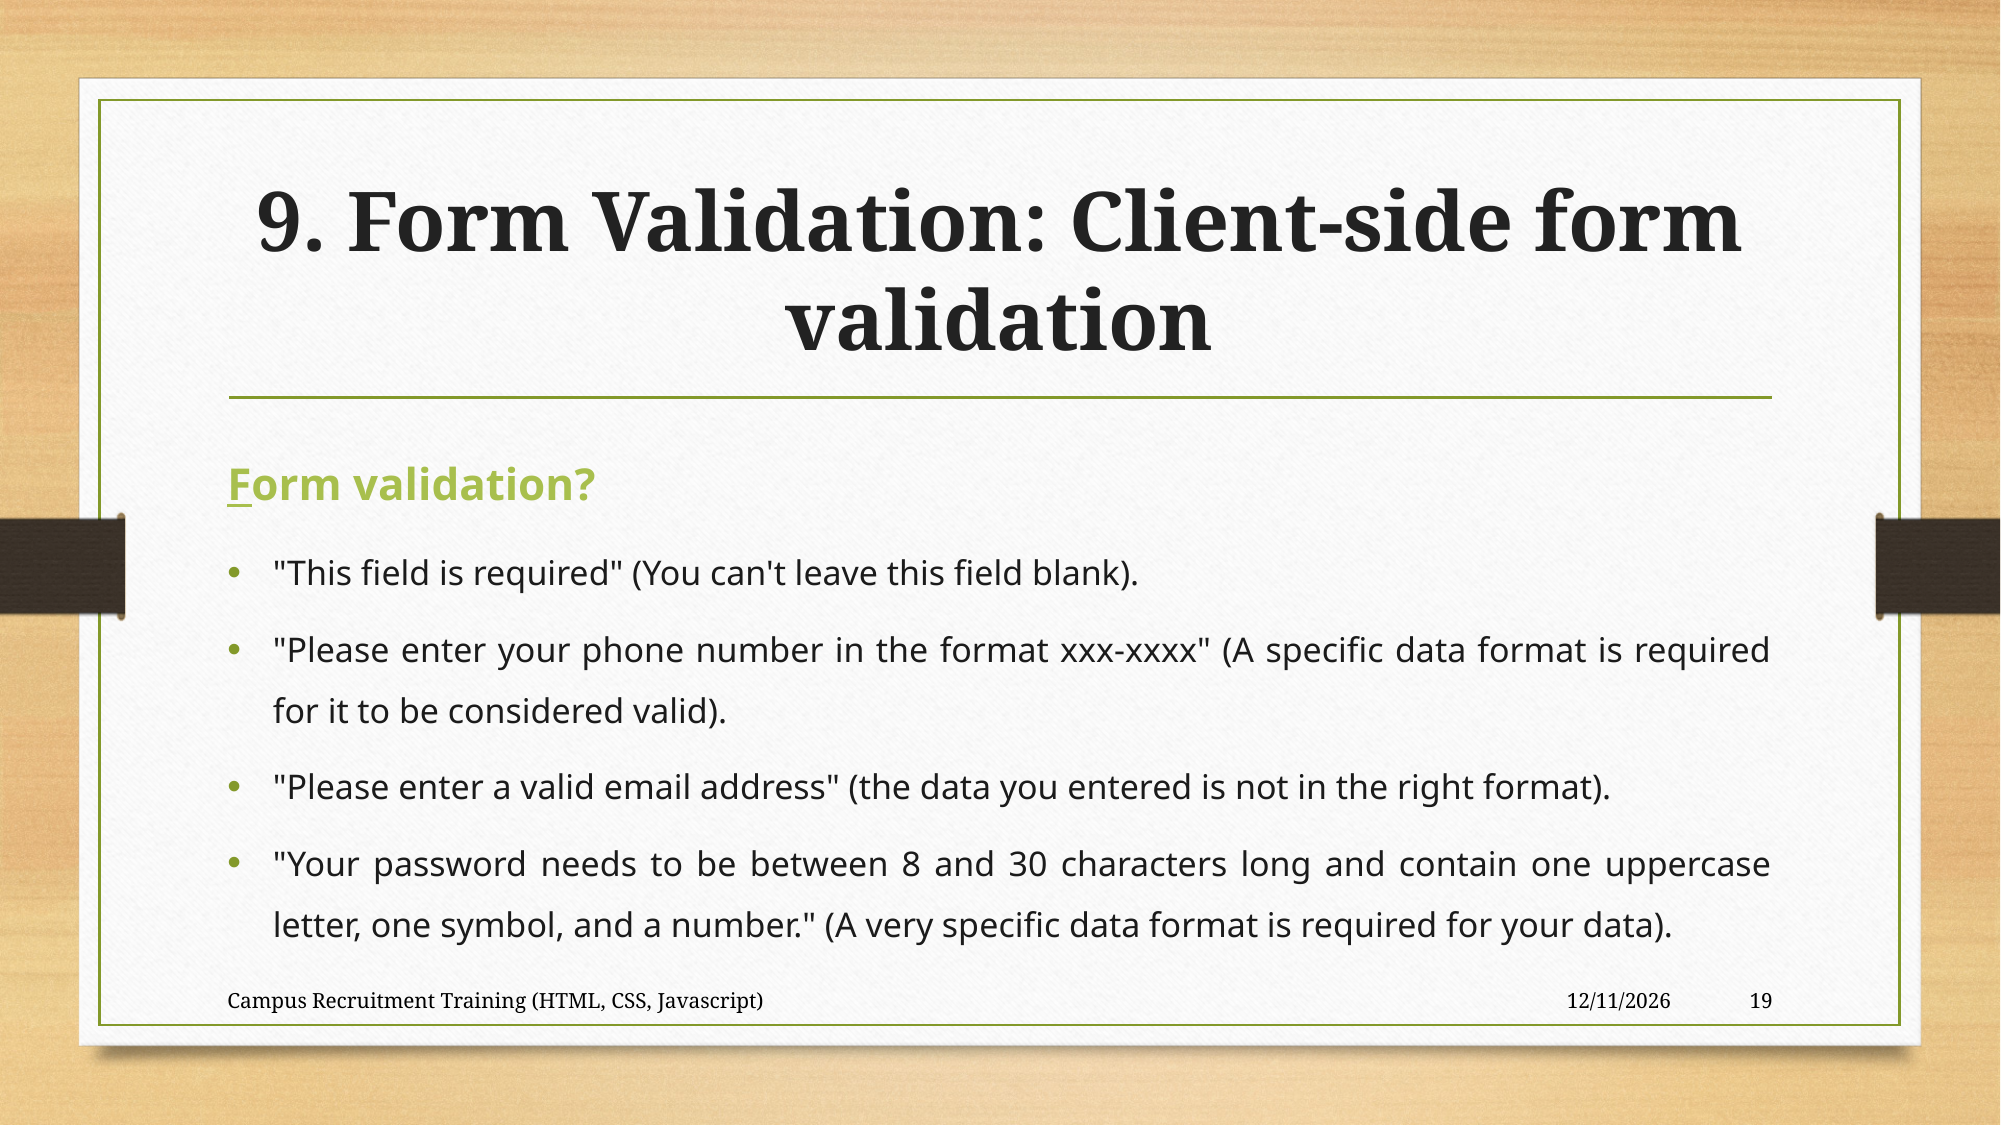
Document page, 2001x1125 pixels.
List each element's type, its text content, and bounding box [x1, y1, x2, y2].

title 9. Form Validation: Client-side form validation [212, 161, 1788, 375]
list Form validation? "This field is required" (You can't leave this field blank). "Please enter your phone number in the format xxx-xxxx" (A specific data format is required for it to be considered valid). "Please enter a valid email address" (the data you entered is not in the right format). "Your password needs to be between 8 and 30 characters long and contain one uppercase letter, one symbol, and a number." (A very specific data format is required for your data). [212, 419, 1788, 964]
picture [0, 0, 2001, 1125]
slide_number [1423, 979, 1686, 1025]
slide_number 19 [1698, 979, 1788, 1025]
footer Campus Recruitment Training (HTML, CSS, Javascript) [212, 979, 1411, 1025]
